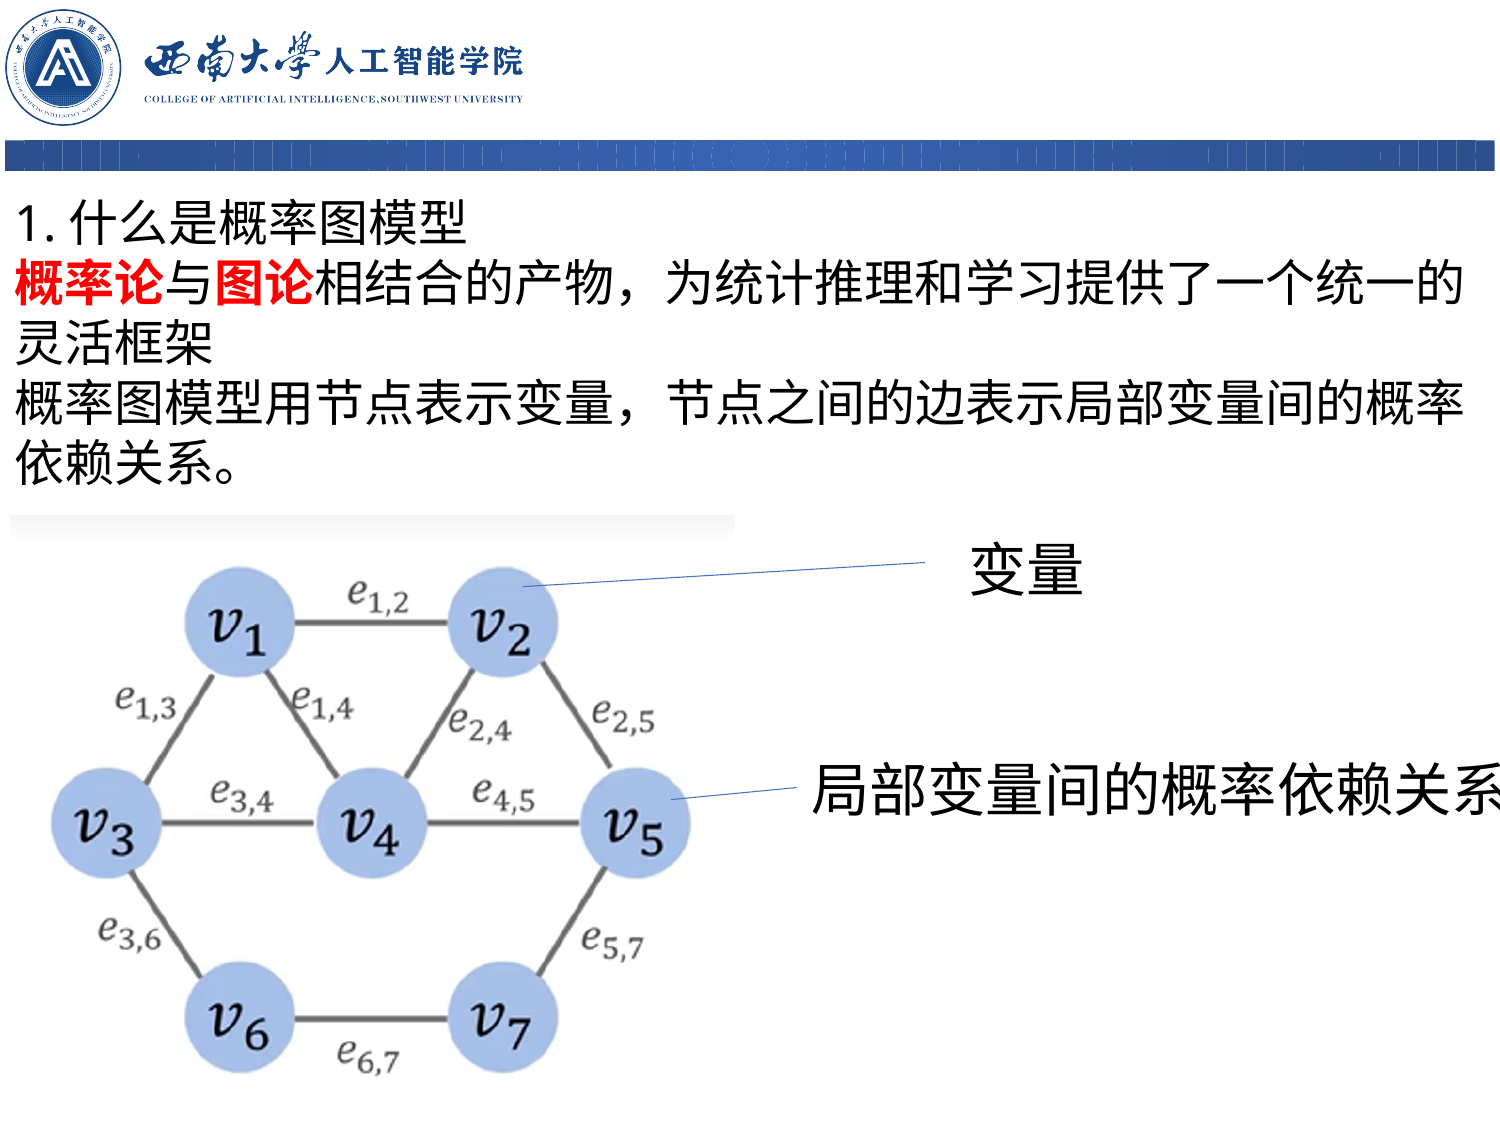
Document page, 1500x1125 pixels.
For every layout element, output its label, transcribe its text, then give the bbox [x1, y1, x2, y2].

text_box 局部变量间的概率依赖关系 [796, 745, 1500, 830]
picture [5, 9, 523, 126]
text_box 1.什么是概率图模型 概率论与图论相结合的产物，为统计推理和学习提供了一个统一的灵活框架 概率图模型用节点表示变量，节点之间的边表示局部变量间的概率依赖关系。 [0, 184, 1490, 499]
text_box 变量 [954, 526, 1101, 611]
picture [10, 515, 735, 1123]
text_box [4, 139, 1496, 172]
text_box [670, 788, 785, 800]
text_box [522, 562, 925, 587]
